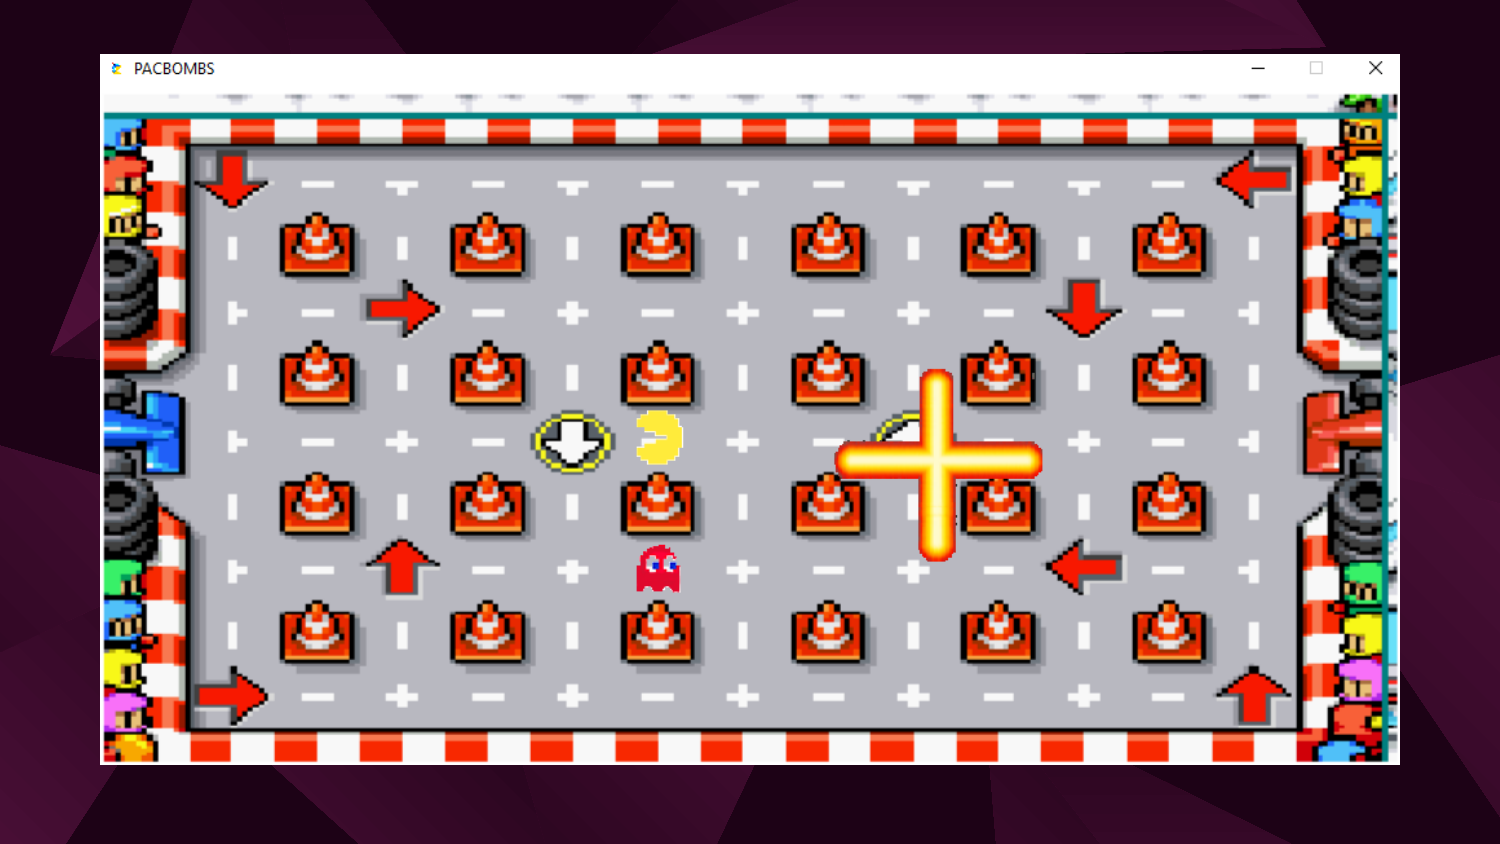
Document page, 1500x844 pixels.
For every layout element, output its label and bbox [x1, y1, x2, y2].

picture [99, 54, 1401, 765]
